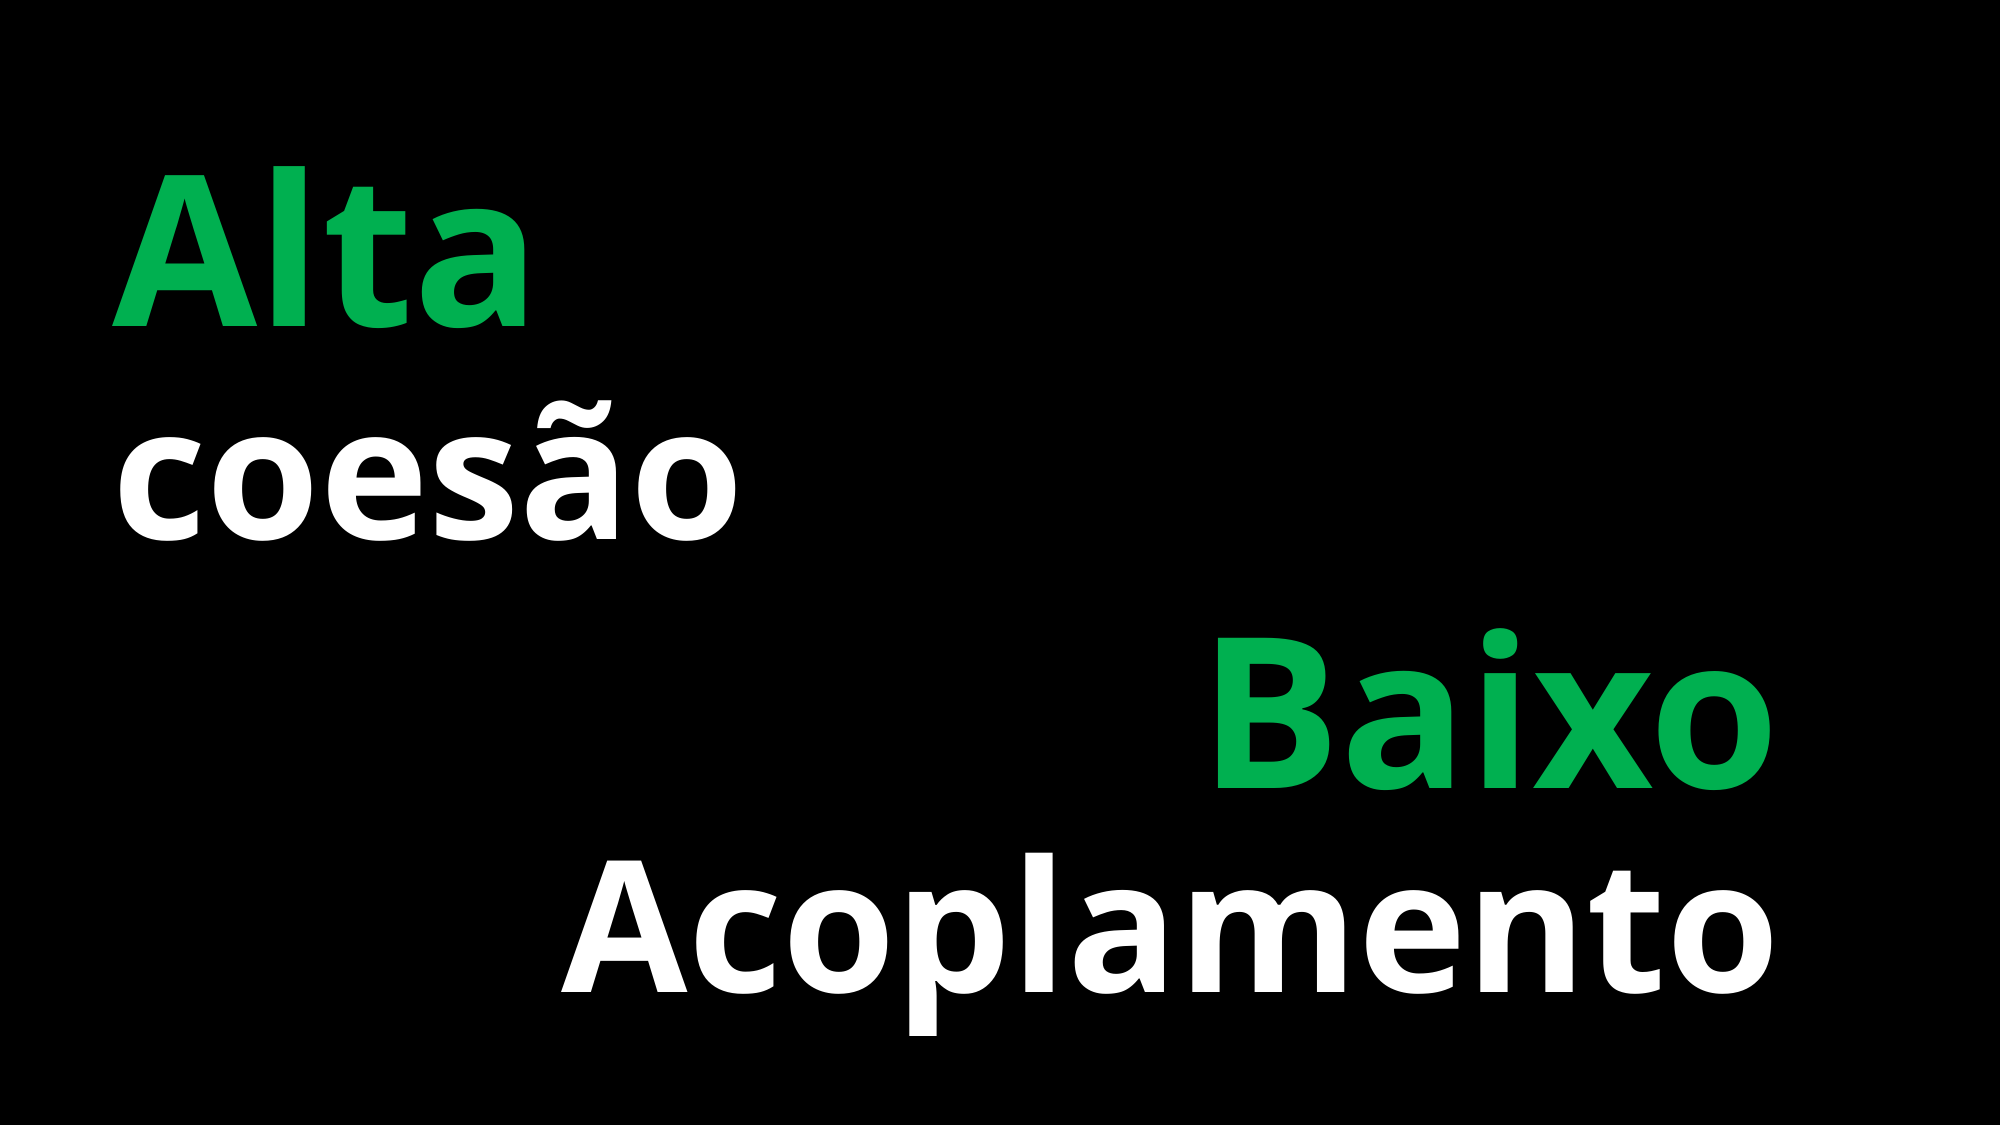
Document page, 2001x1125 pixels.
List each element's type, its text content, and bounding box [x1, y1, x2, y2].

text_box Baixo Acoplamento [122, 557, 1792, 1038]
text_box Alta coesão [97, 136, 1098, 587]
